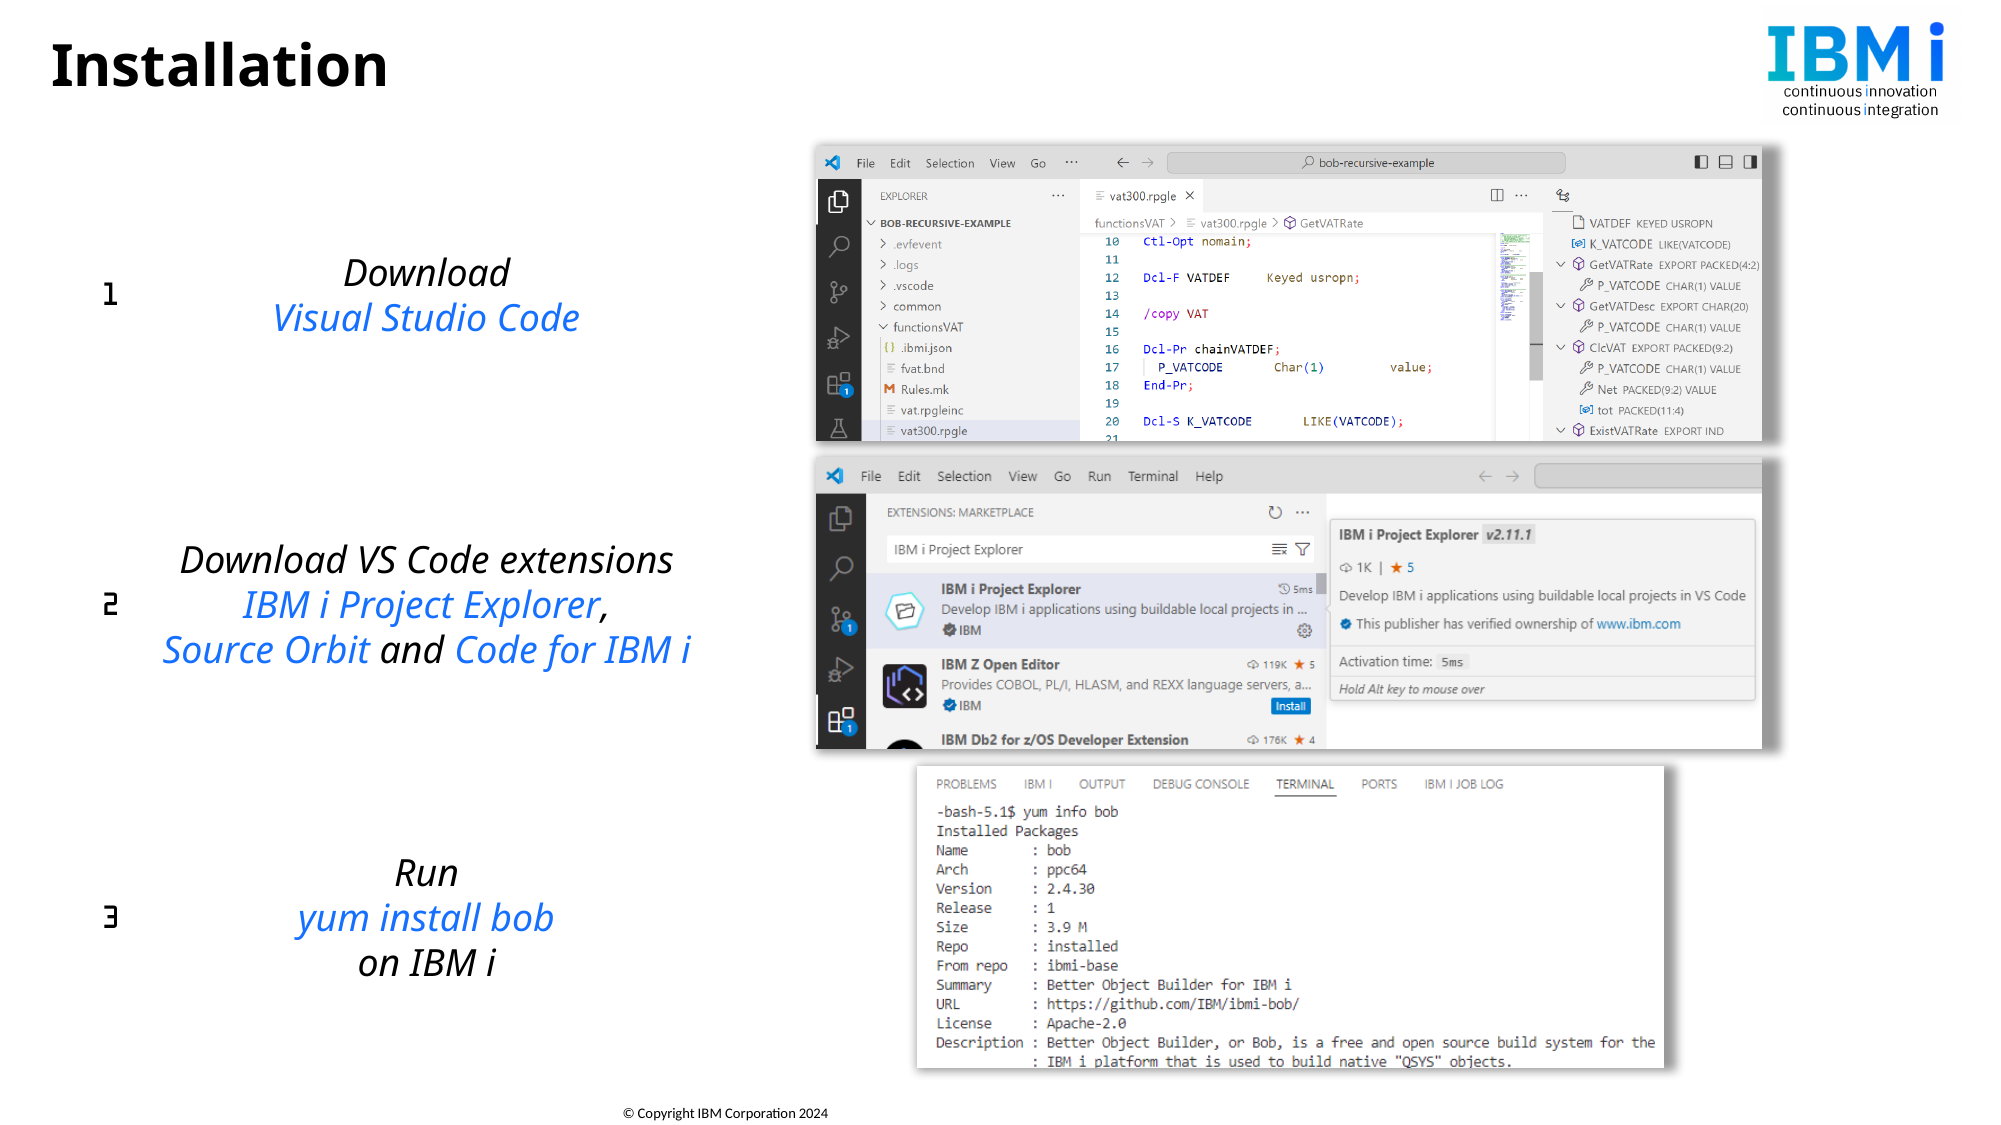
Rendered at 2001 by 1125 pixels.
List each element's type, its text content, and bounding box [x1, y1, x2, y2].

picture [85, 891, 137, 943]
picture [85, 578, 137, 629]
text_box Download Visual Studio Code [85, 170, 768, 417]
list Download VS Code extensions IBM i Project Explorer, Source Orbit and Code for IBM i [85, 480, 768, 727]
picture [816, 457, 1762, 750]
picture [917, 766, 1664, 1068]
picture [1761, 5, 1961, 124]
picture [816, 146, 1762, 441]
title Installation [51, 36, 1721, 101]
picture [85, 268, 137, 319]
text_box Run yum install bob on IBM i [85, 766, 768, 1068]
